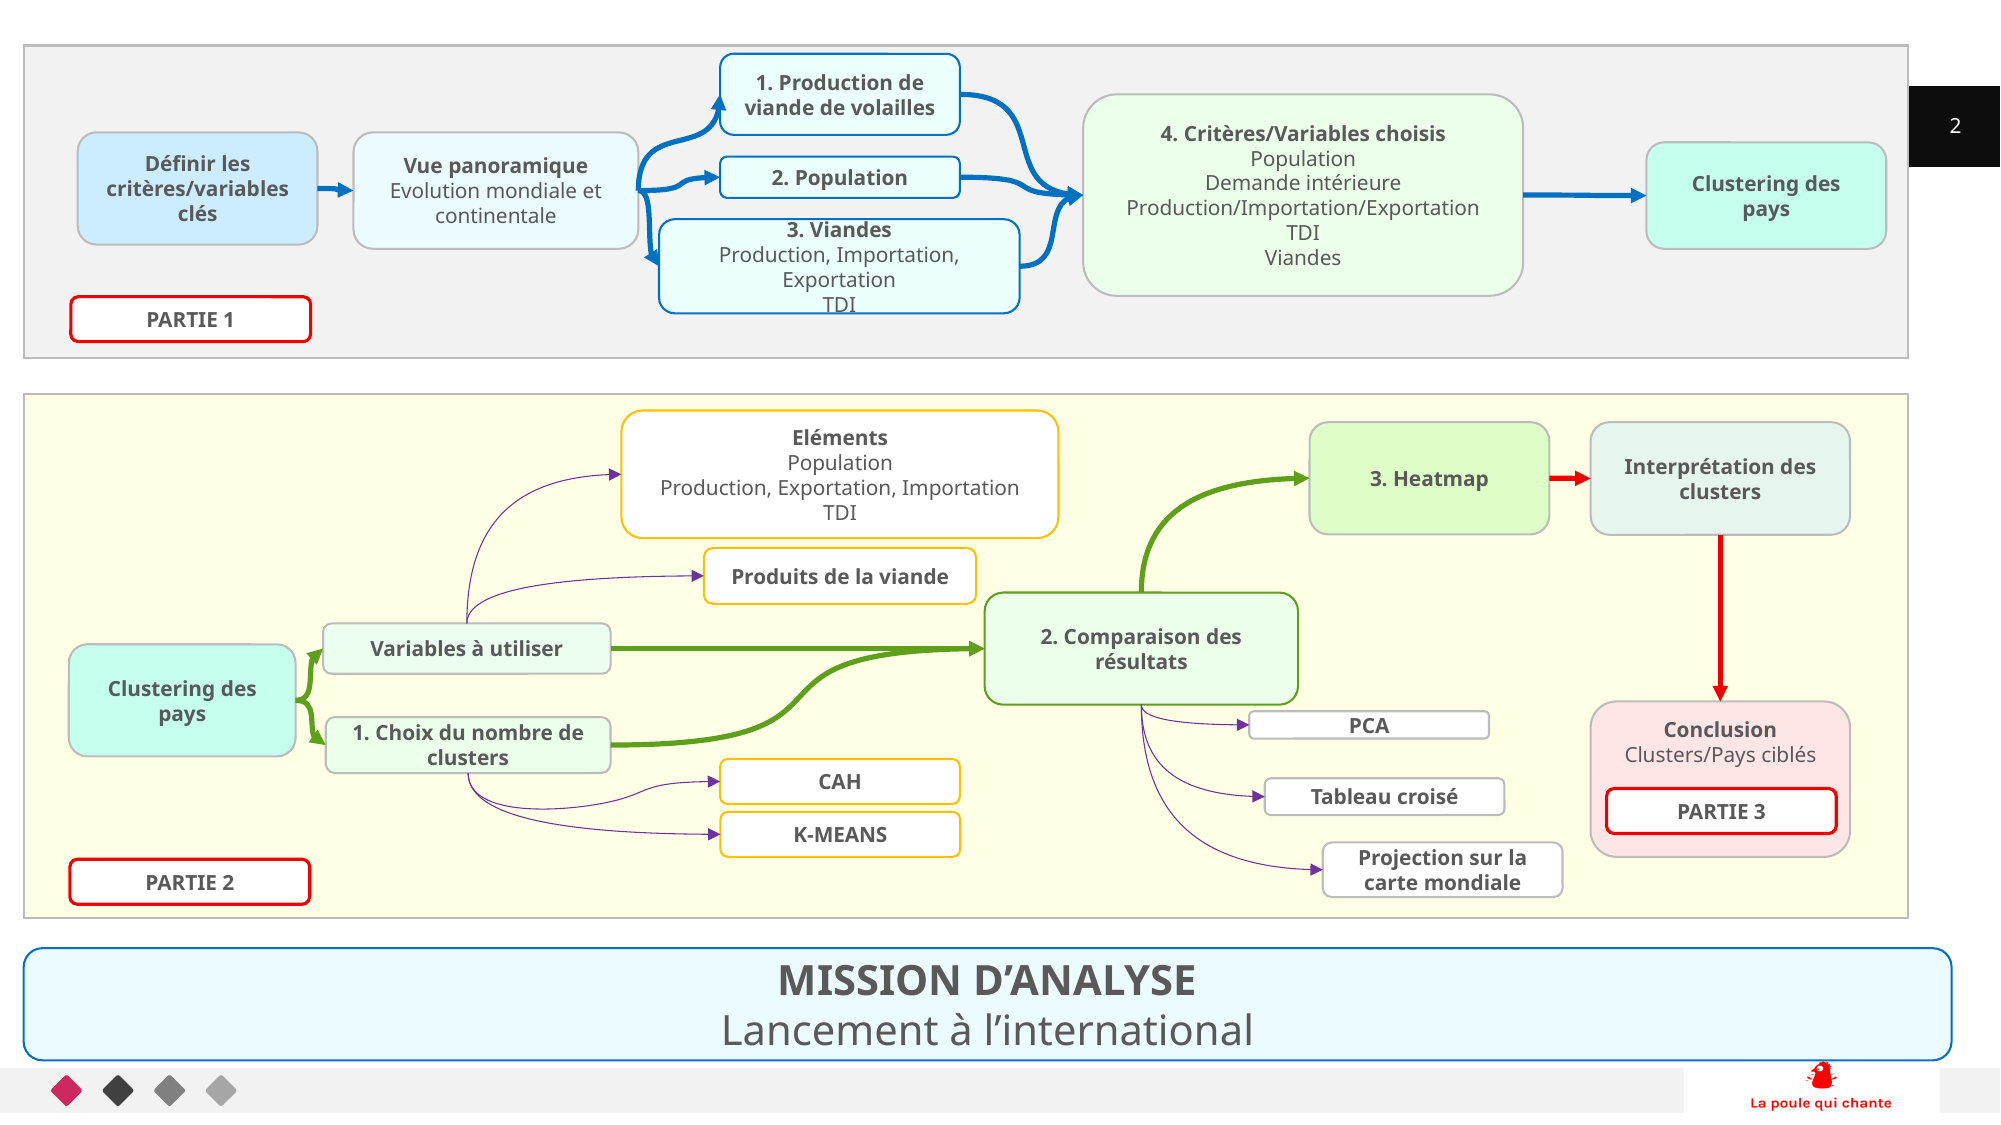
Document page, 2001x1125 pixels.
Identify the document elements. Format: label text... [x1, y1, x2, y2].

slide_number 2 [1920, 96, 1991, 157]
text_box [23, 45, 1909, 358]
text_box MISSION D’ANALYSE Lancement à l’international [22, 947, 1953, 1062]
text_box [23, 394, 1909, 918]
picture [1744, 1056, 1898, 1113]
